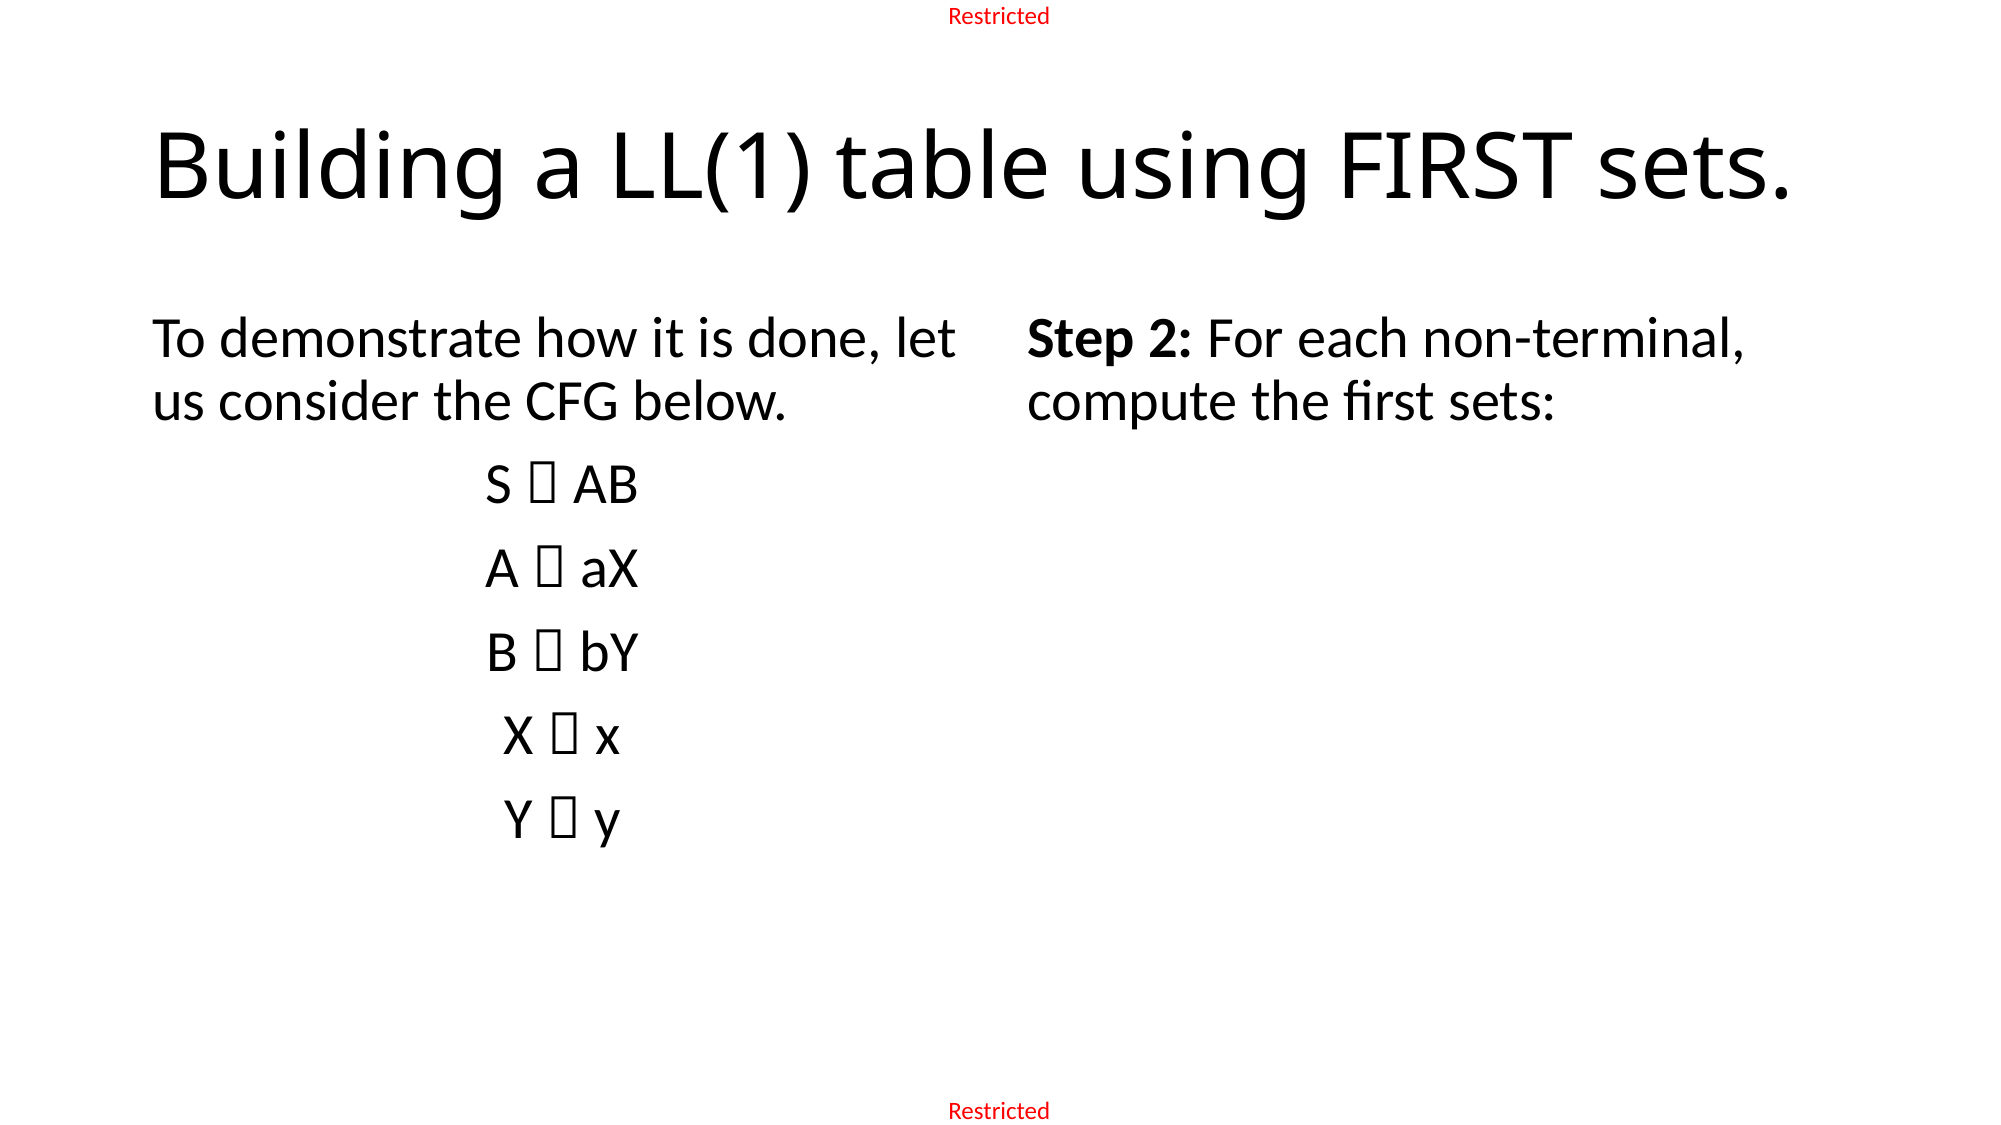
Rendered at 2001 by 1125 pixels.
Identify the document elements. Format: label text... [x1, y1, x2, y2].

title Building a LL(1) table using FIRST sets. [137, 59, 1863, 278]
list To demonstrate how it is done, let us consider the CFG below. S  AB A  aX B  bY X  x Y  y [137, 299, 988, 1014]
